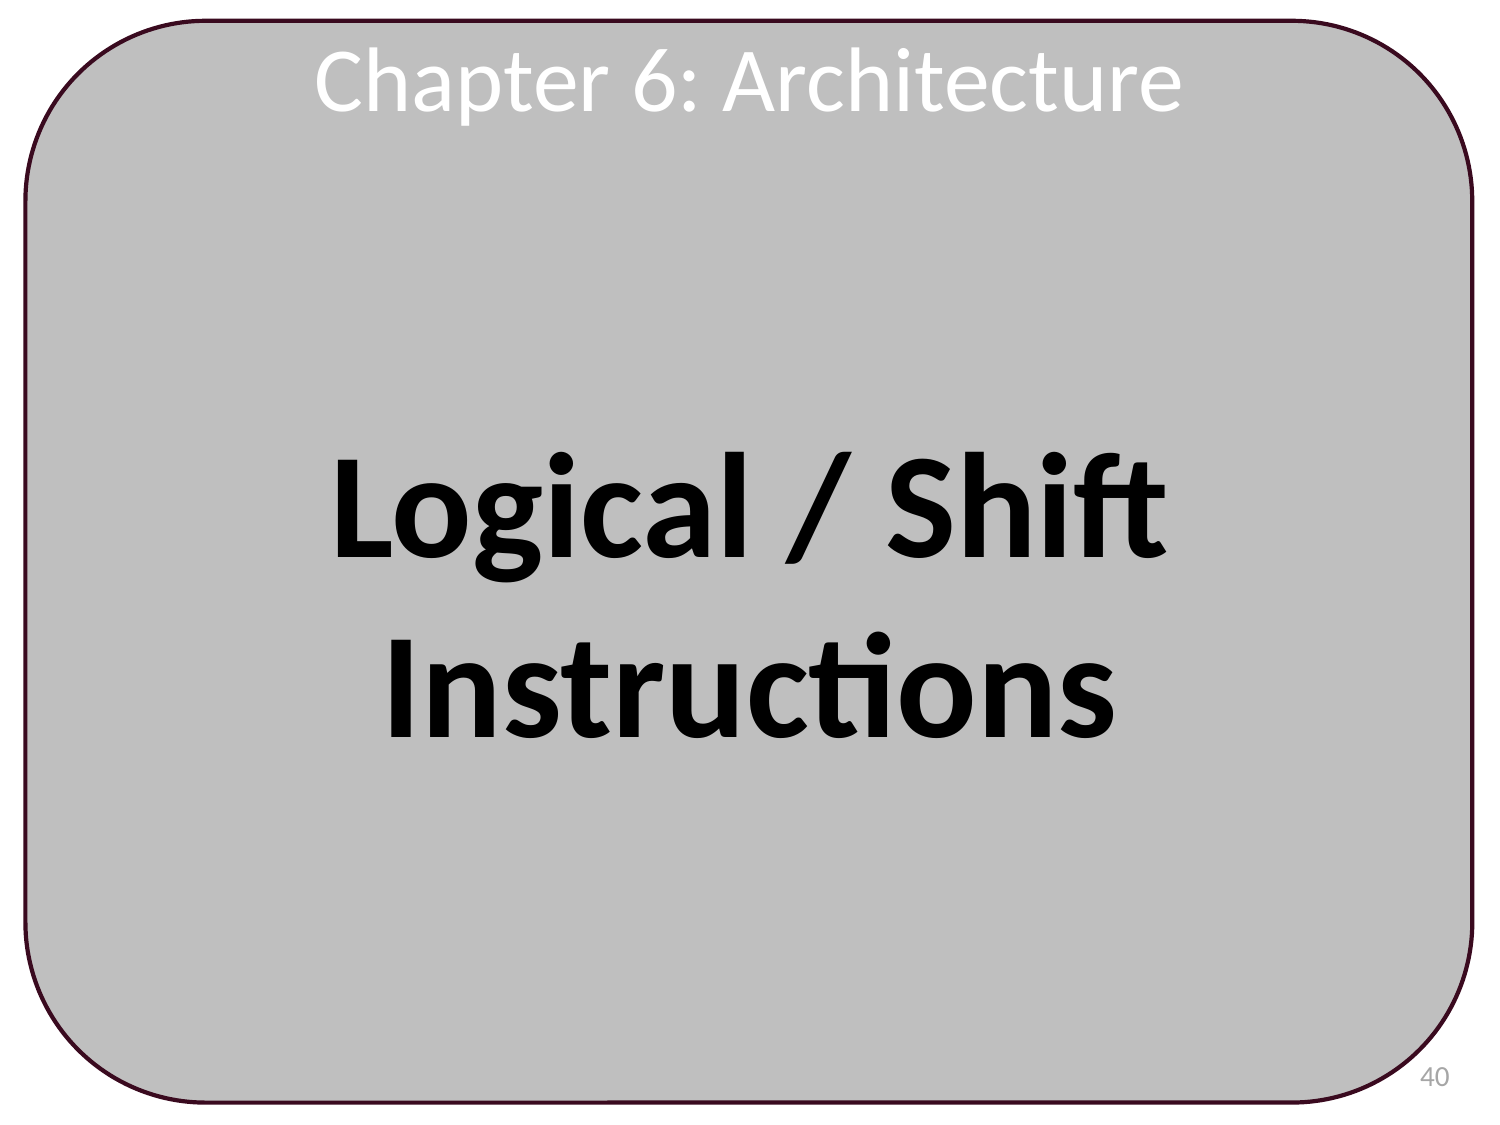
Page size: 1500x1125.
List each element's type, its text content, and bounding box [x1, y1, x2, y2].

text_box Chapter 6: Architecture [0, 12, 1500, 138]
text_box Logical / Shift Instructions [0, 399, 1500, 663]
